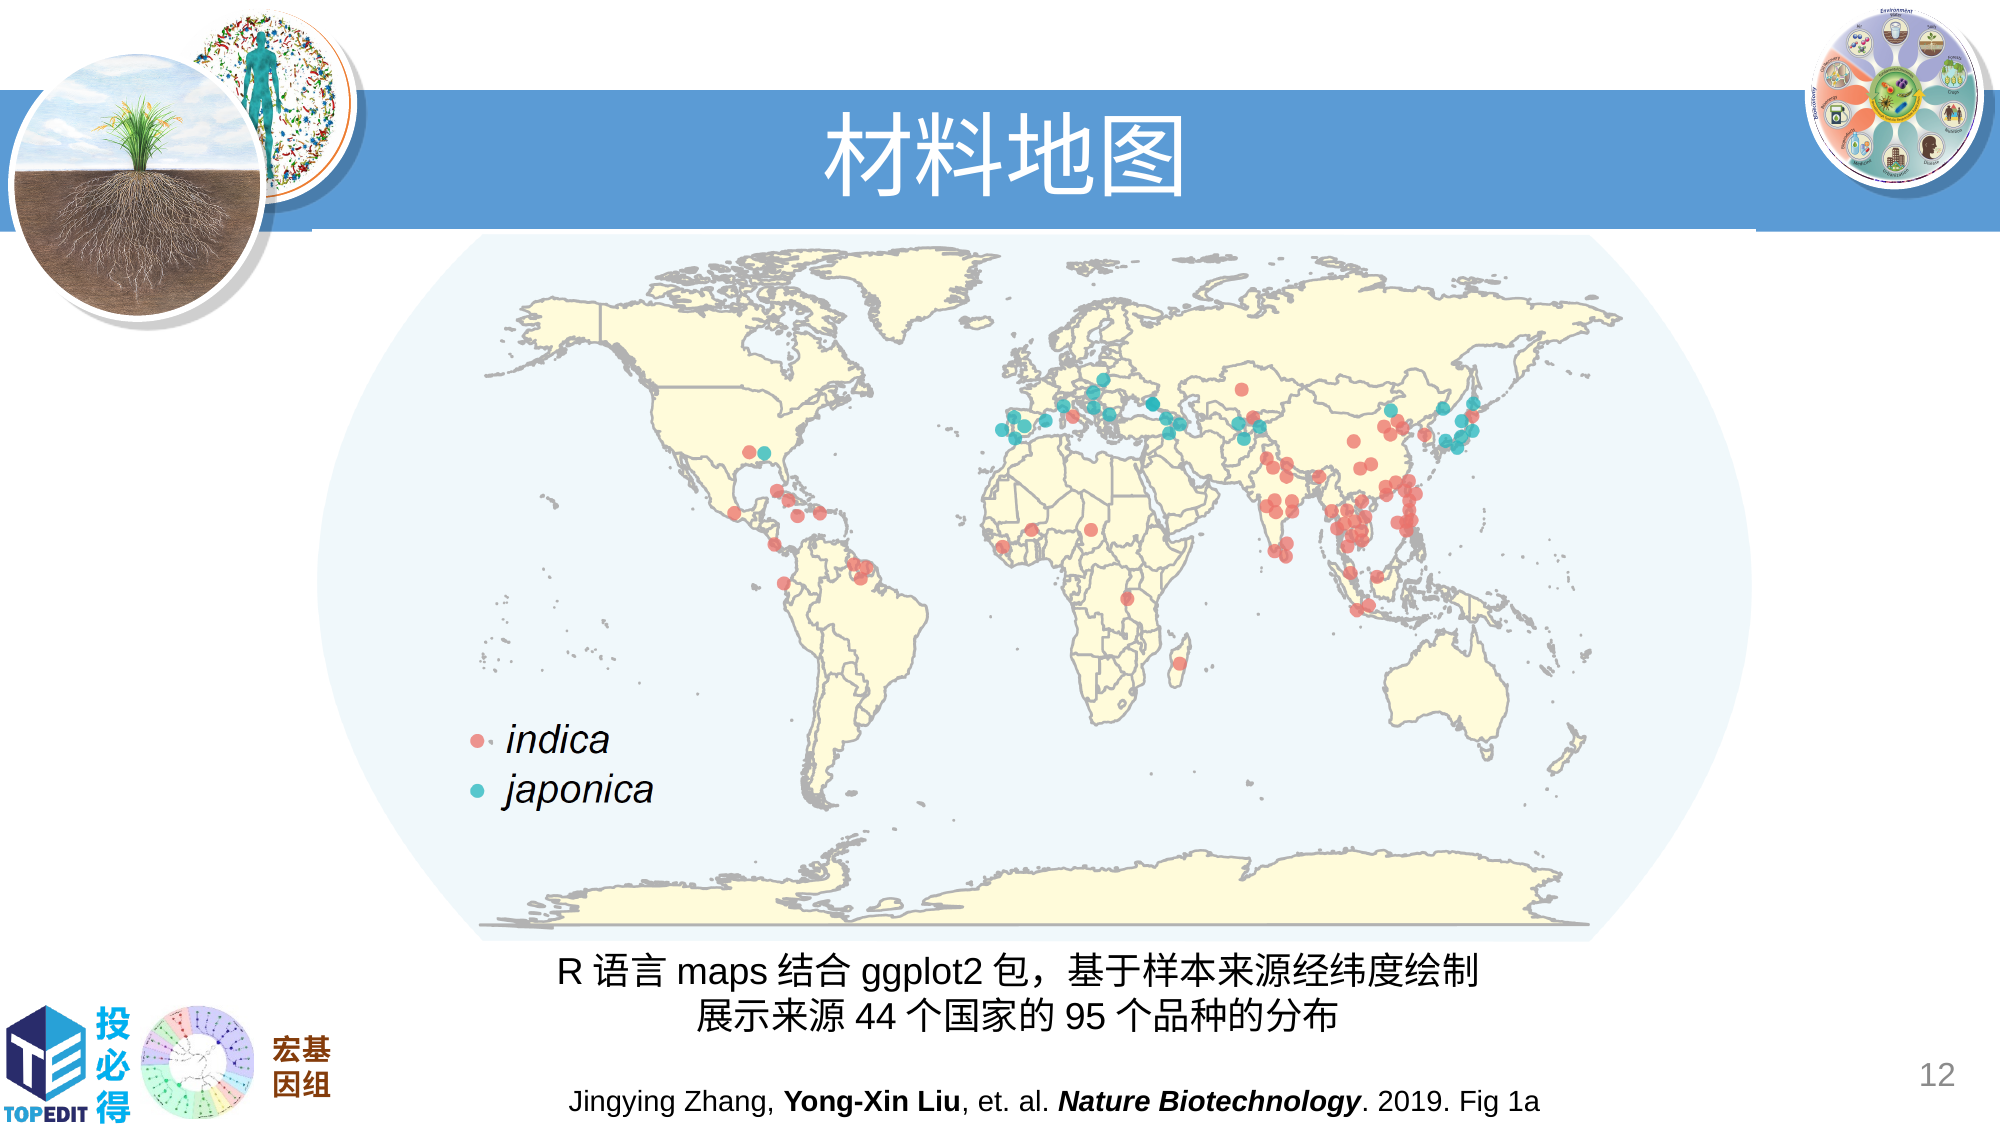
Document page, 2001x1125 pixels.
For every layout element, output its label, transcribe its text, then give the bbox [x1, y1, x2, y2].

picture [0, 990, 254, 1125]
picture [180, 8, 344, 72]
footer 12 [1894, 1042, 1981, 1103]
text_box Jingying Zhang, Yong-Xin Liu, et. al. Nature Biotechnology. 2019. Fig 1a [553, 1074, 1571, 1125]
picture [1813, 7, 1977, 183]
picture [15, 55, 244, 315]
text_box R语言maps结合ggplot2包，基于样本来源经纬度绘制 展示来源44个国家的95个品种的分布 [392, 944, 1644, 1045]
title 材料地图 [143, 72, 1869, 248]
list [312, 229, 1756, 944]
